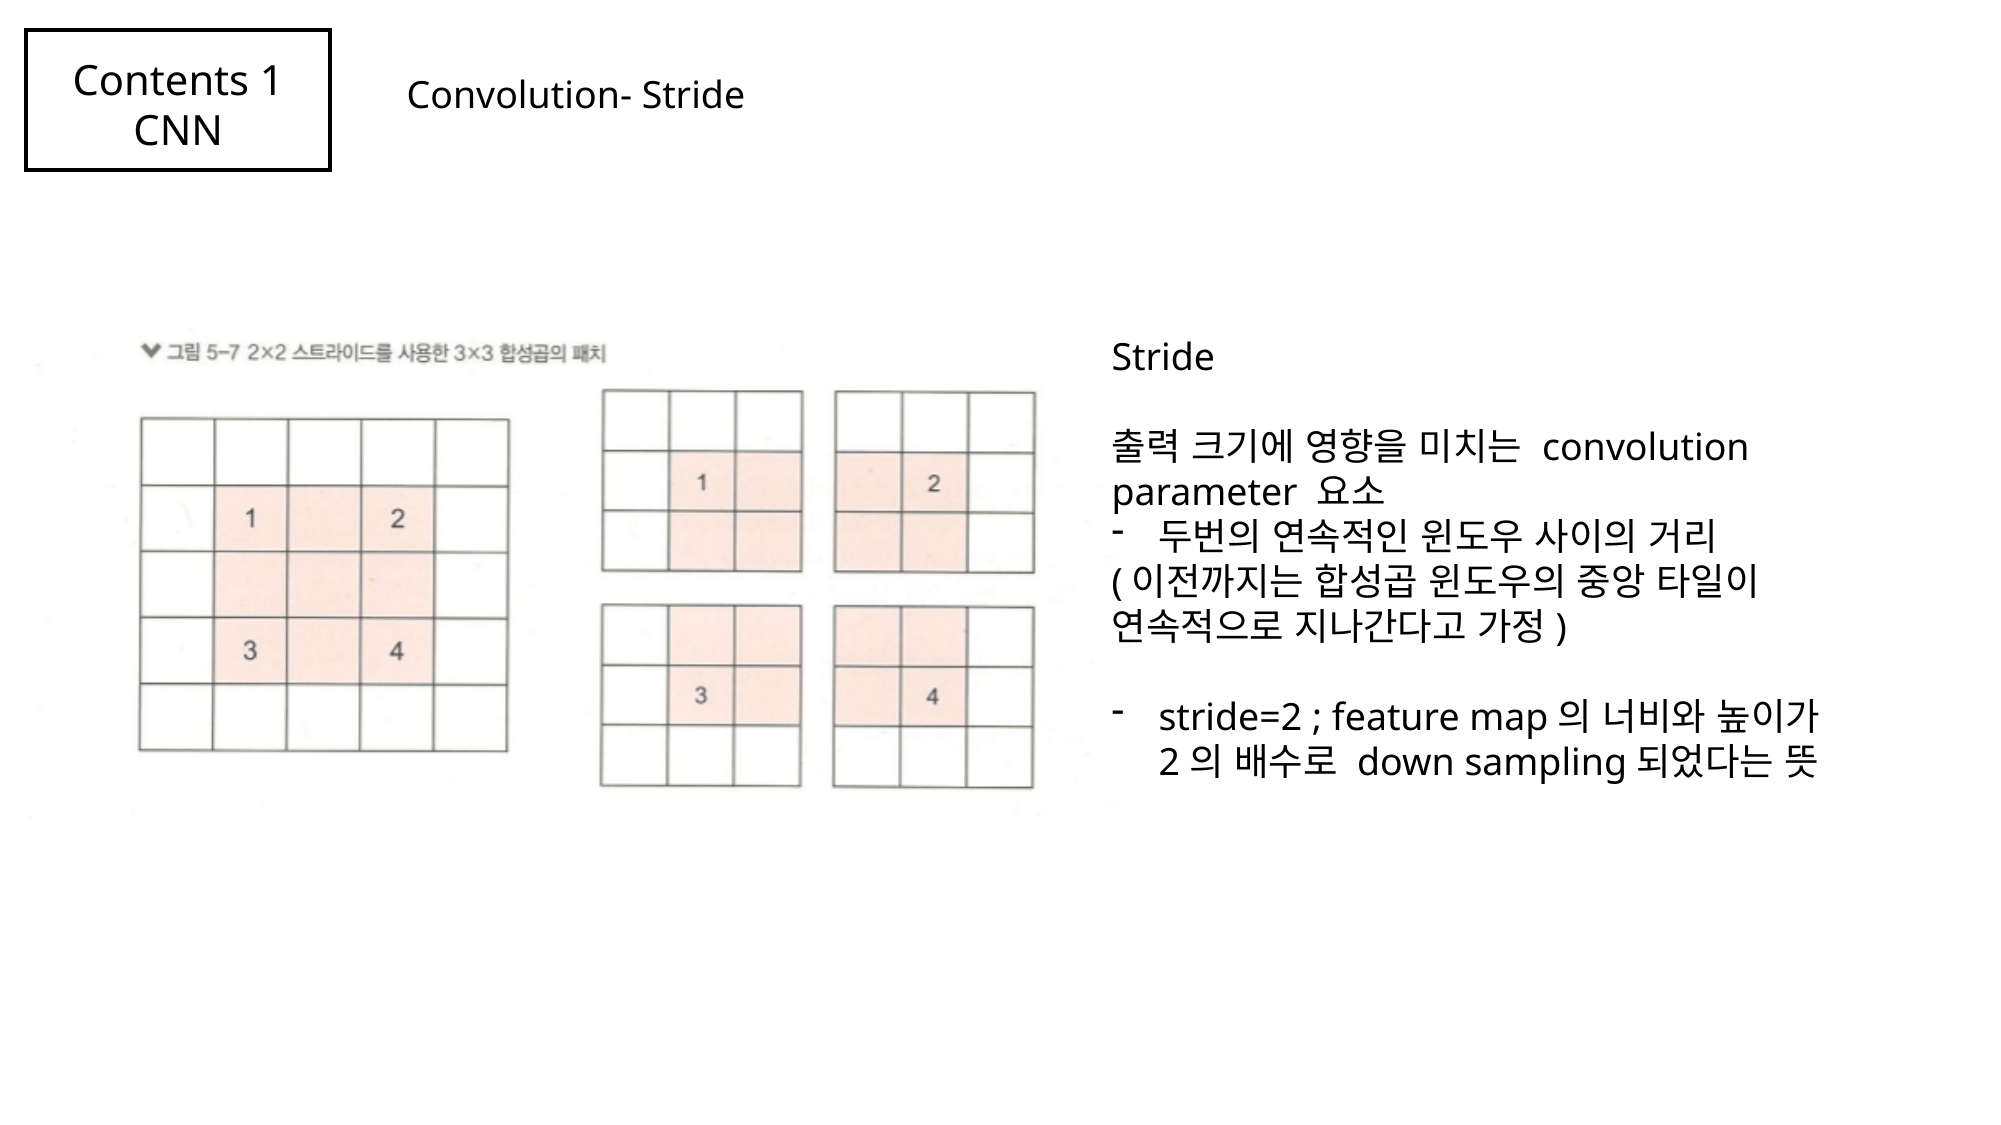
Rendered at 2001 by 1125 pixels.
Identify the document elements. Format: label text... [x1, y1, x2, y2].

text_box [26, 29, 330, 171]
text_box Stride 출력 크기에 영향을 미치는 convolution parameter 요소 두번의 연속적인 윈도우 사이의 거리 (이전까지는 합성곱 윈도우의 중앙 타일이 연속적으로 지나간다고 가정) stride=2 ; feature map의 너비와 높이가 2의 배수로 down sampling되었다는 뜻 [1096, 325, 1851, 835]
picture [26, 325, 1141, 823]
text_box Convolution- Stride [391, 63, 1146, 124]
